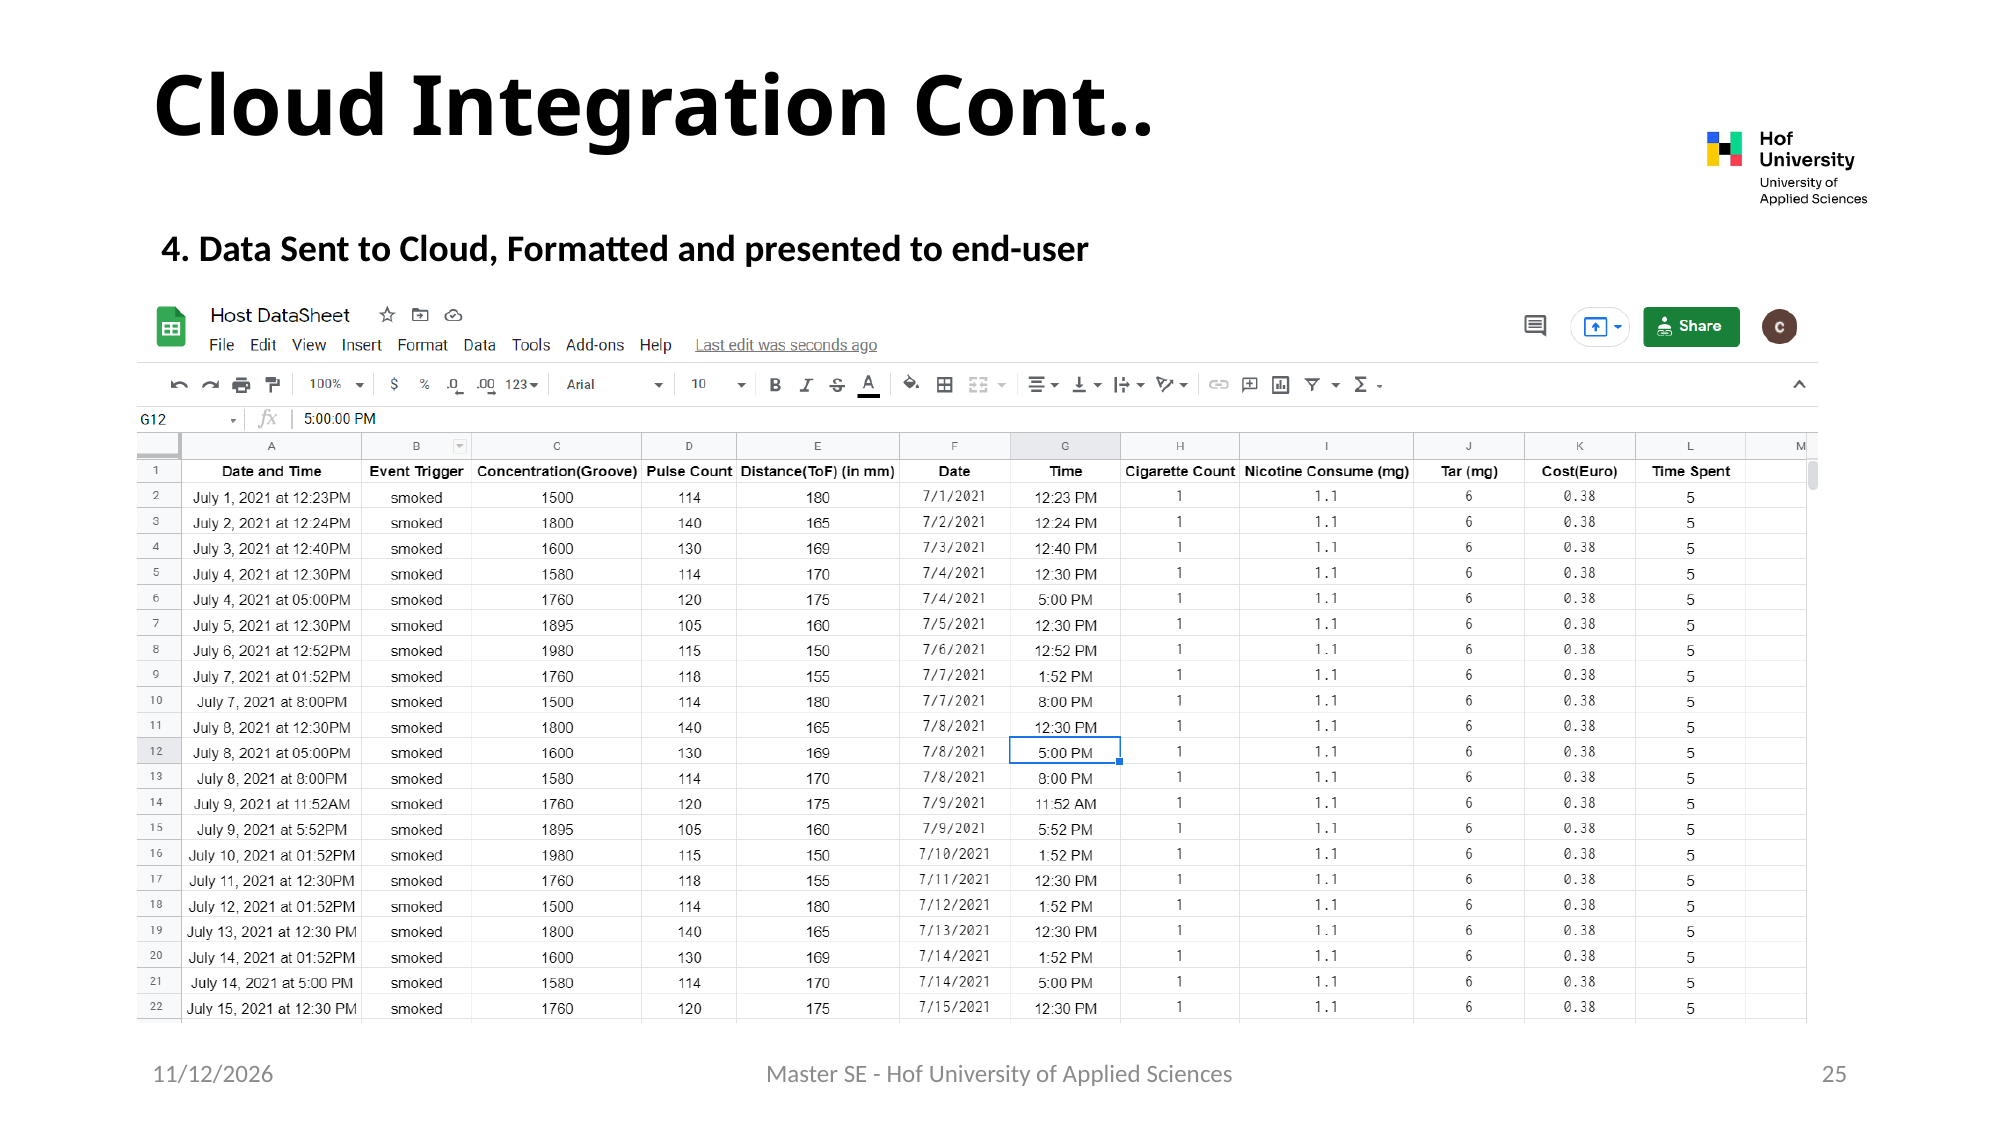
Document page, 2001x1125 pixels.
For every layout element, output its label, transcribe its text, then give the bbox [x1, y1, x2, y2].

title Cloud Integration Cont.. [137, 0, 1863, 217]
slide_number 25 [1412, 1042, 1863, 1103]
footer Master SE - Hof University of Applied Sciences [662, 1042, 1338, 1103]
text_box 4. Data Sent to Cloud, Formatted and presented to end-user [146, 216, 1106, 277]
picture [1700, 115, 1888, 222]
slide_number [137, 1042, 588, 1103]
picture [137, 291, 1818, 1023]
